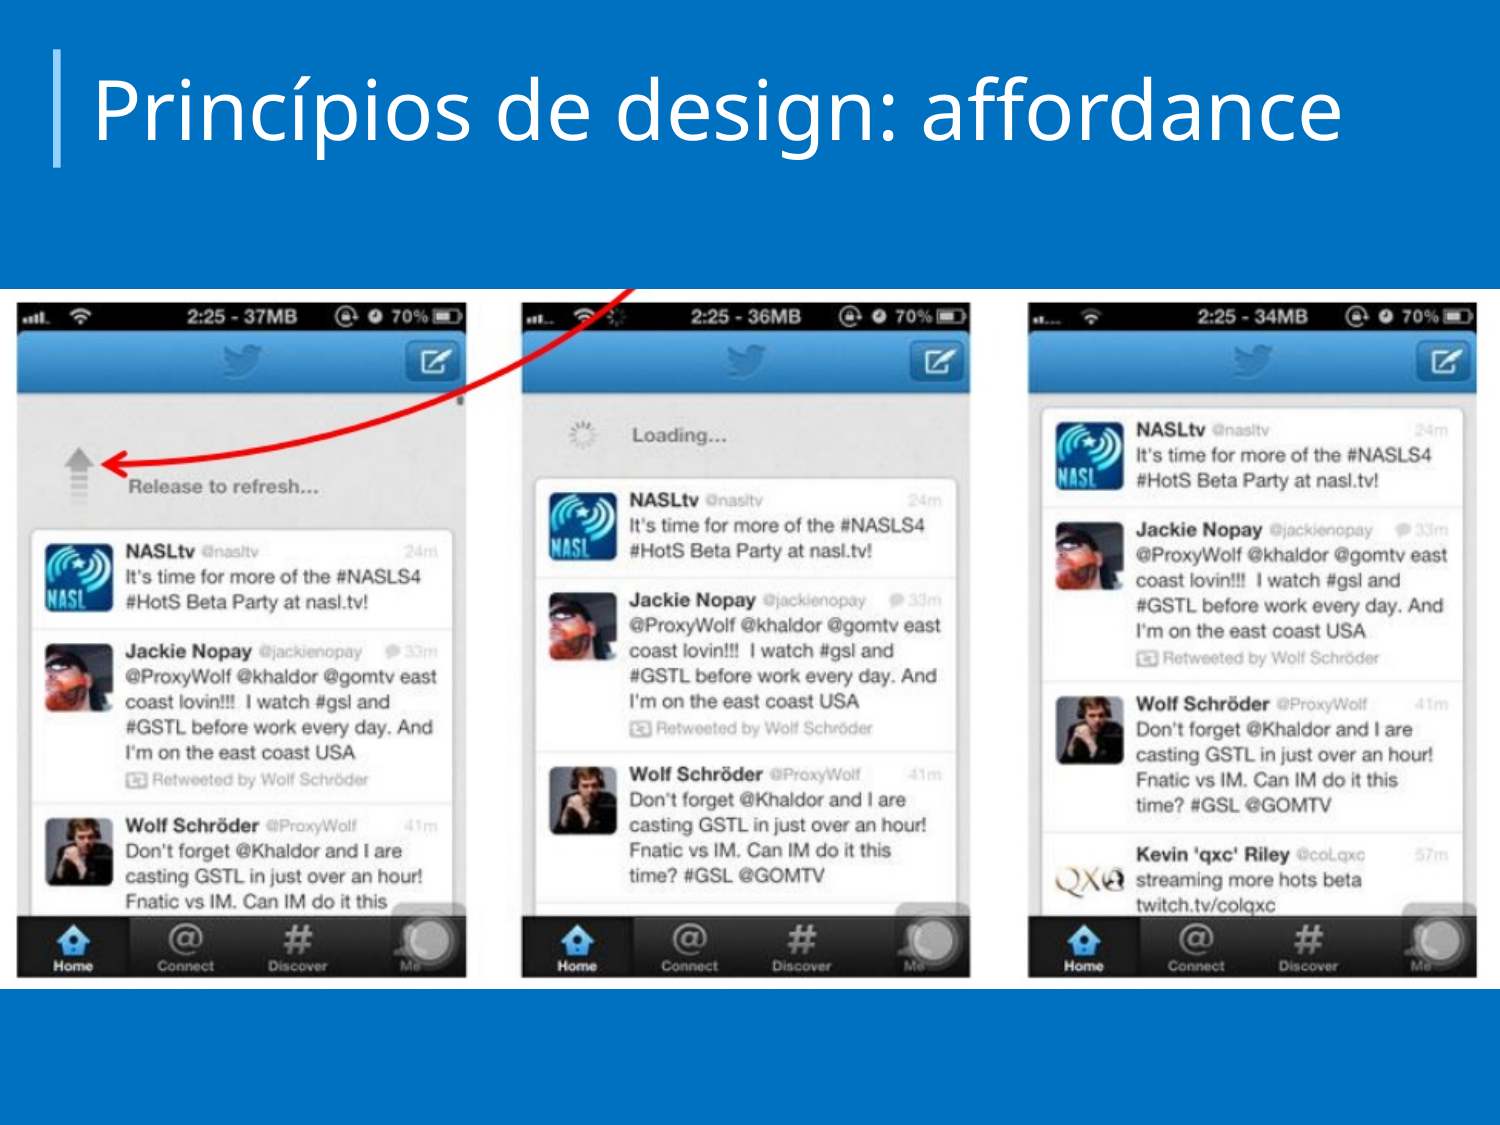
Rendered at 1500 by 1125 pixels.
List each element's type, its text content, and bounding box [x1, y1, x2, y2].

text_box Princípios de design: affordance [76, 50, 1400, 165]
picture [0, 289, 1500, 989]
text_box [52, 48, 62, 169]
